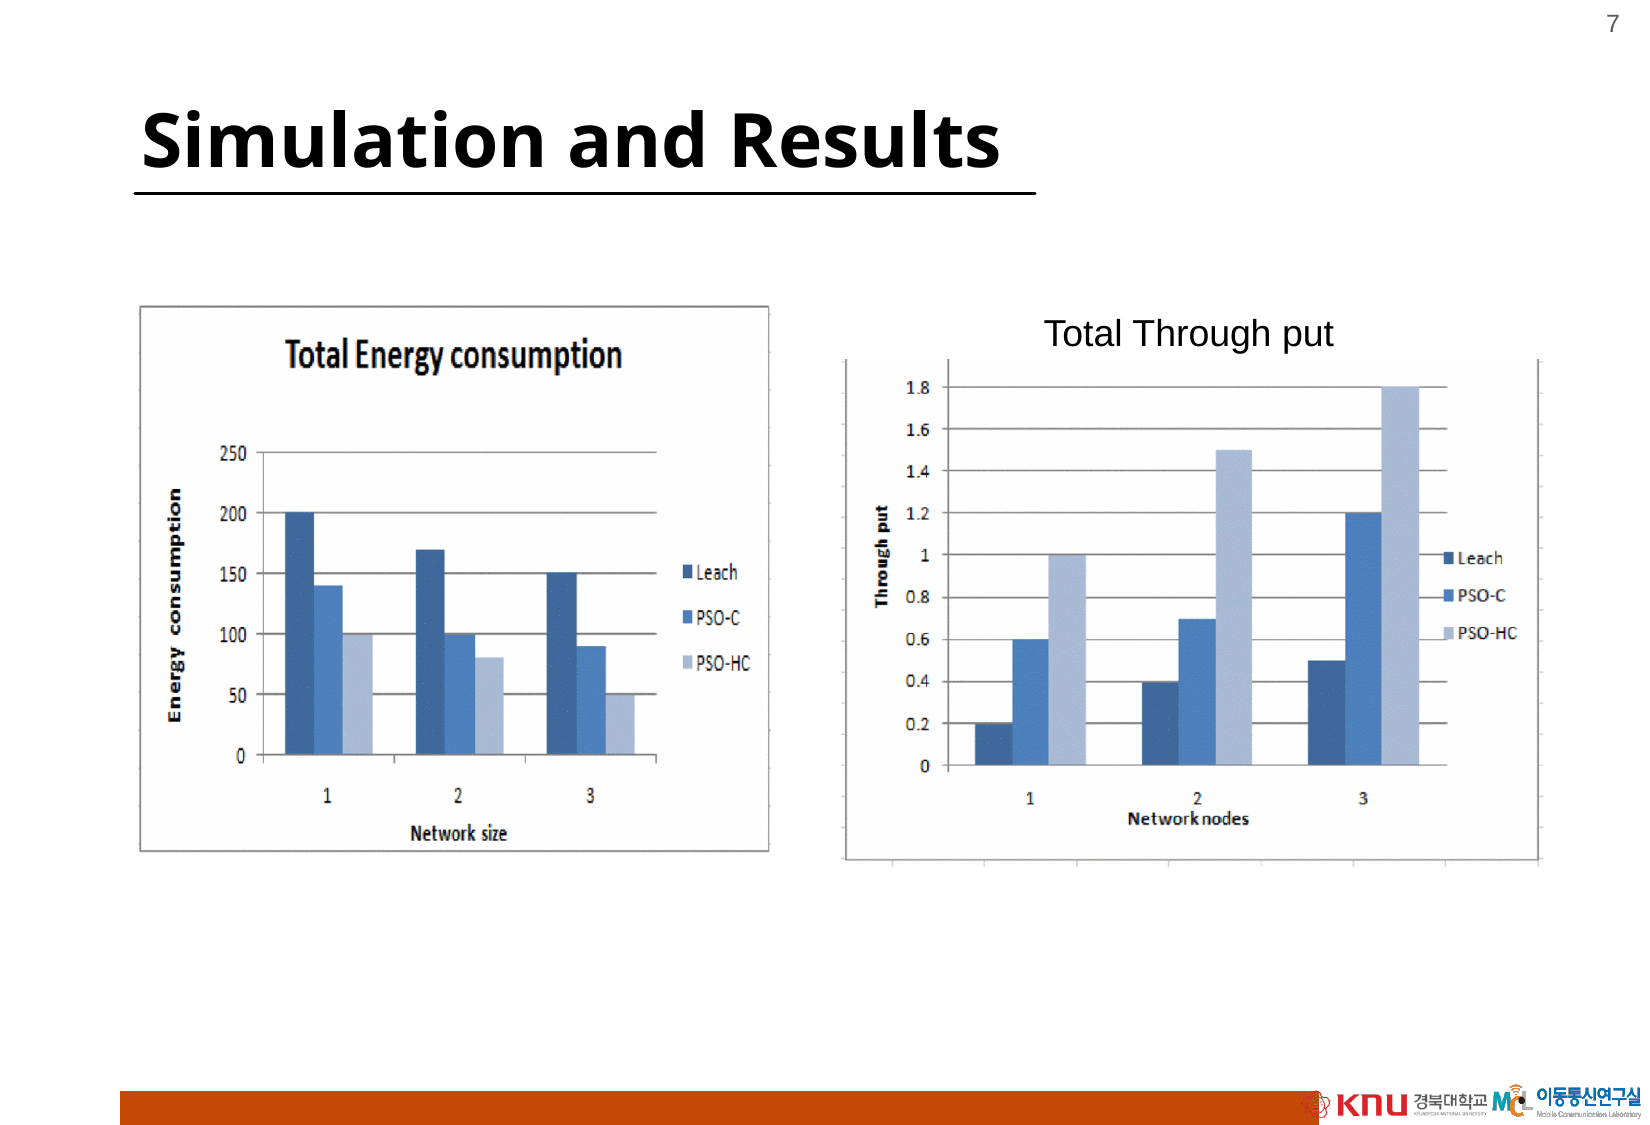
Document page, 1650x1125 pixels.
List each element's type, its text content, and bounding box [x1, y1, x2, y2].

picture [134, 301, 776, 858]
picture [1301, 1090, 1487, 1118]
text_box Total Through put [832, 302, 1546, 362]
picture [838, 359, 1546, 867]
picture [1490, 1083, 1644, 1119]
title Simulation and Results [126, 94, 1507, 191]
